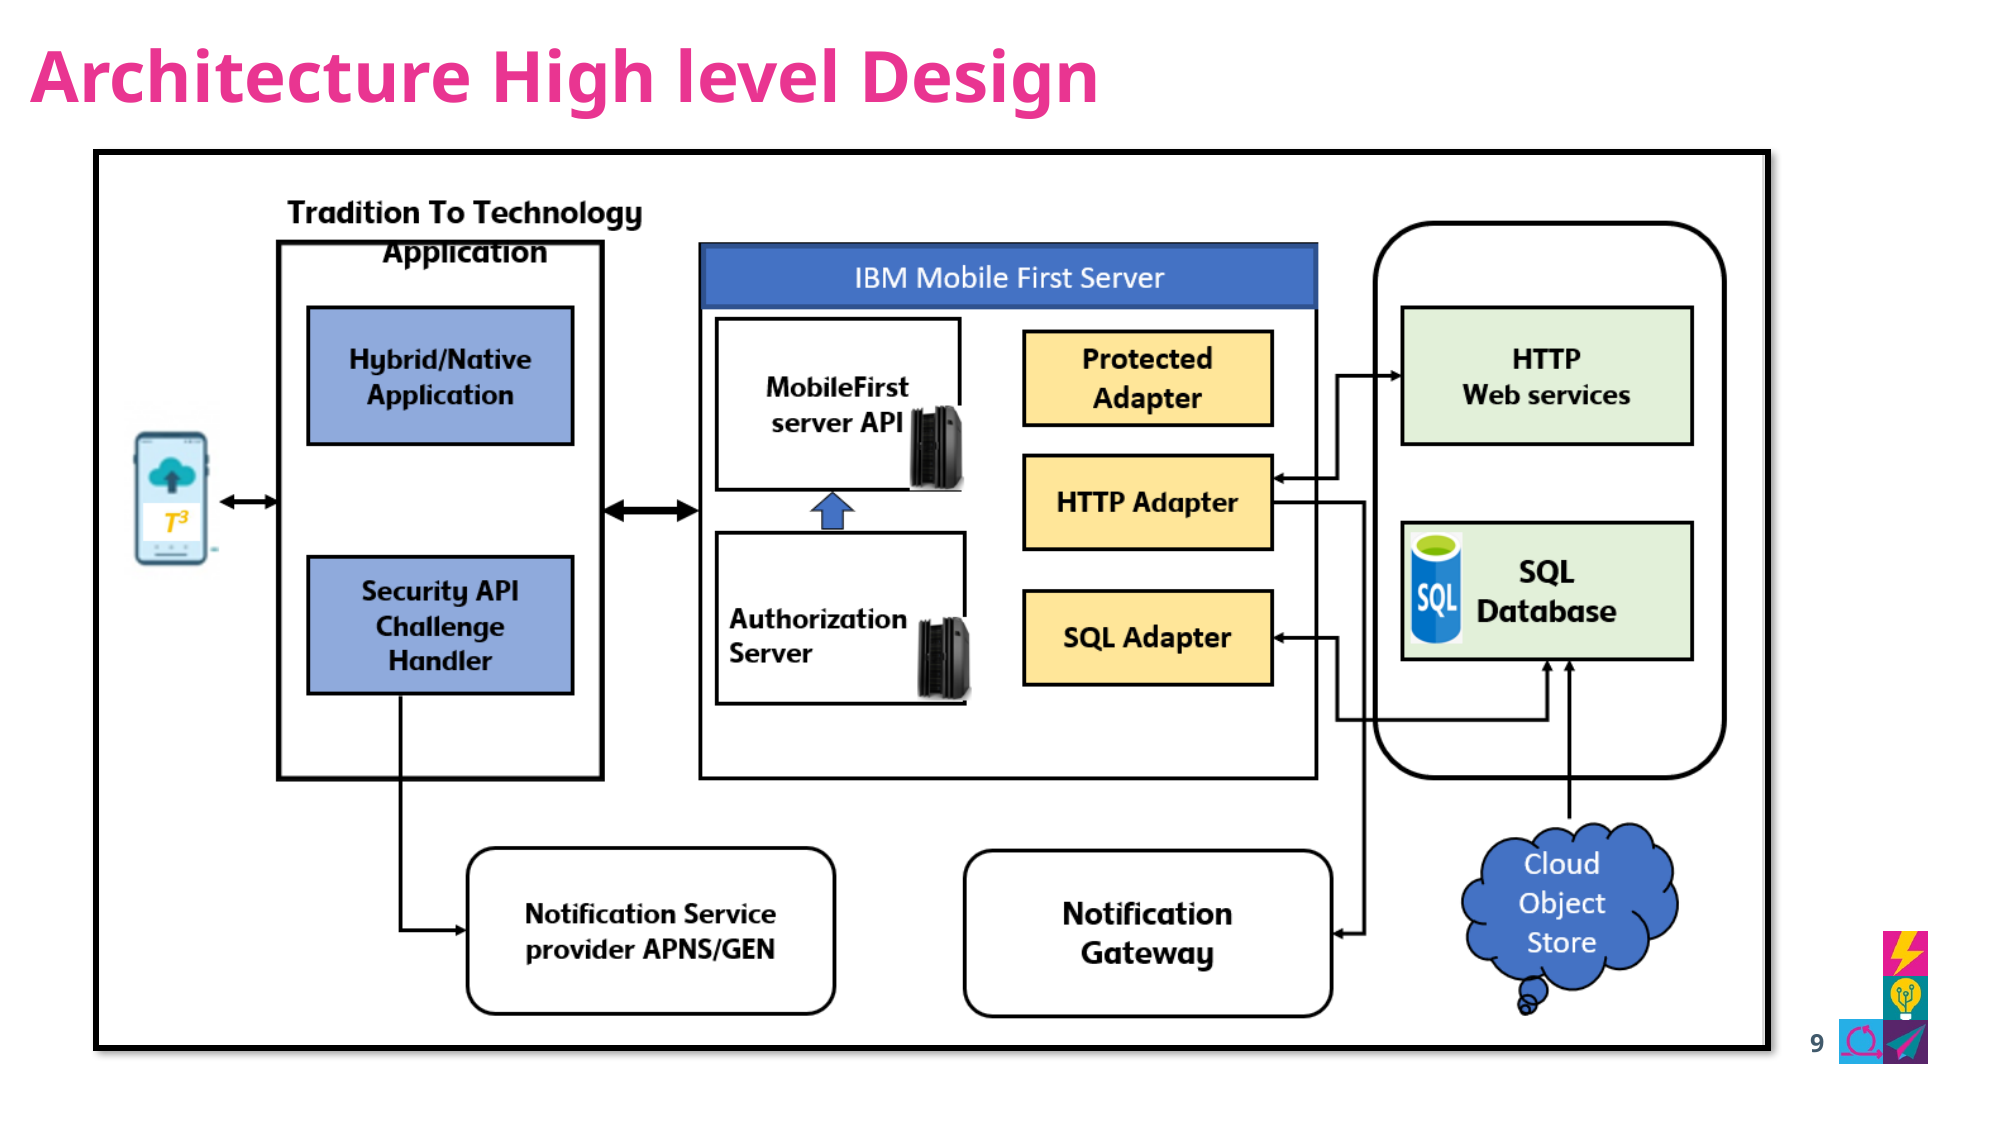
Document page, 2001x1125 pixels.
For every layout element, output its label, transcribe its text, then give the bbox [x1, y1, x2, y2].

picture [1839, 931, 1928, 1064]
title Architecture High level Design [15, 34, 1803, 130]
picture [99, 155, 1765, 1045]
